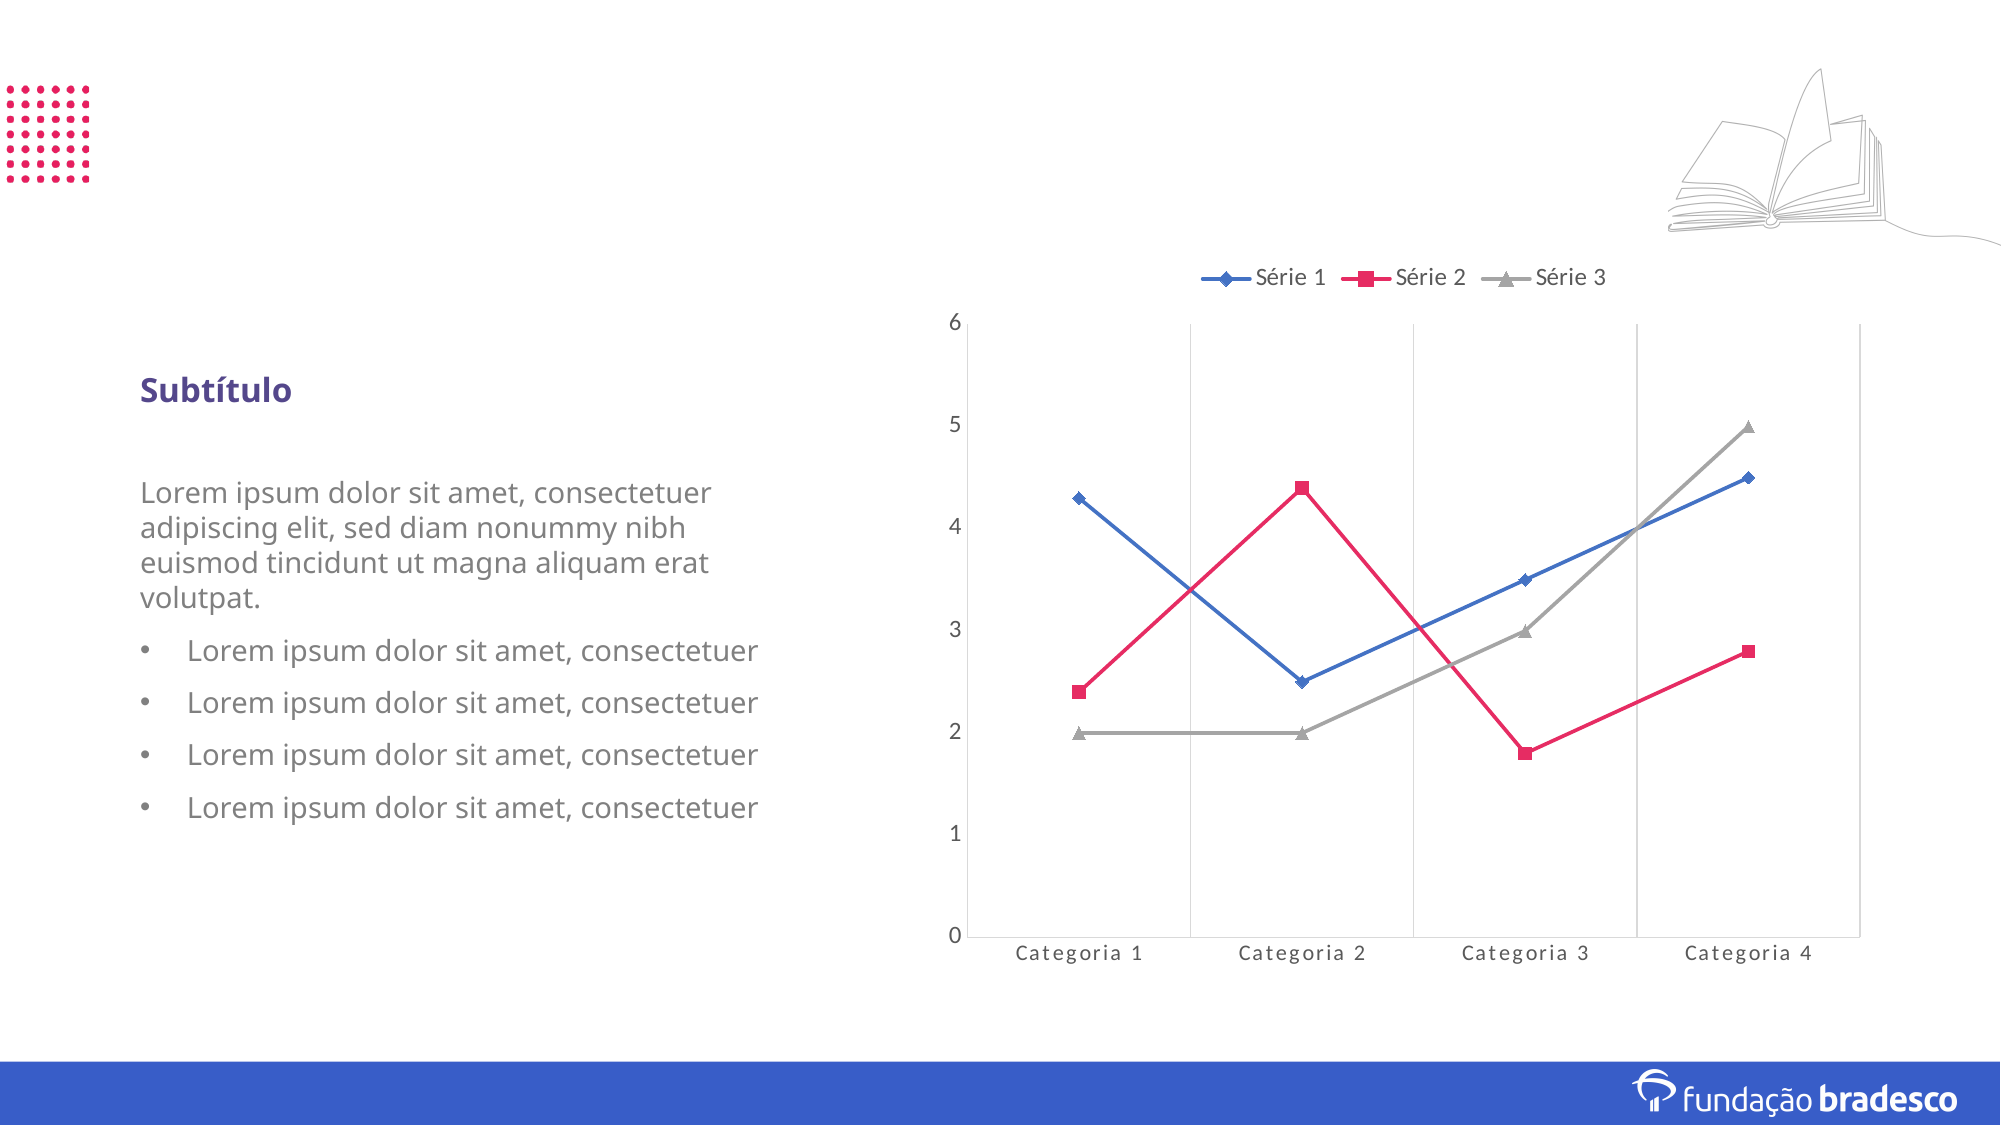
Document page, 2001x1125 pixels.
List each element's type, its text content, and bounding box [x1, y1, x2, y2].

picture [0, 85, 90, 183]
chart [929, 249, 1879, 982]
text_box Subtítulo Lorem ipsum dolor sit amet, consectetuer adipiscing elit, sed diam nonummy nibh euismod tincidunt ut magna aliquam erat volutpat. Lorem ipsum dolor sit amet, consectetuer Lorem ipsum dolor sit amet, consectetuer Lorem ipsum dolor sit amet, consectetuer Lorem ipsum dolor sit amet, consectetuer [125, 362, 827, 902]
picture [1632, 1069, 1957, 1117]
